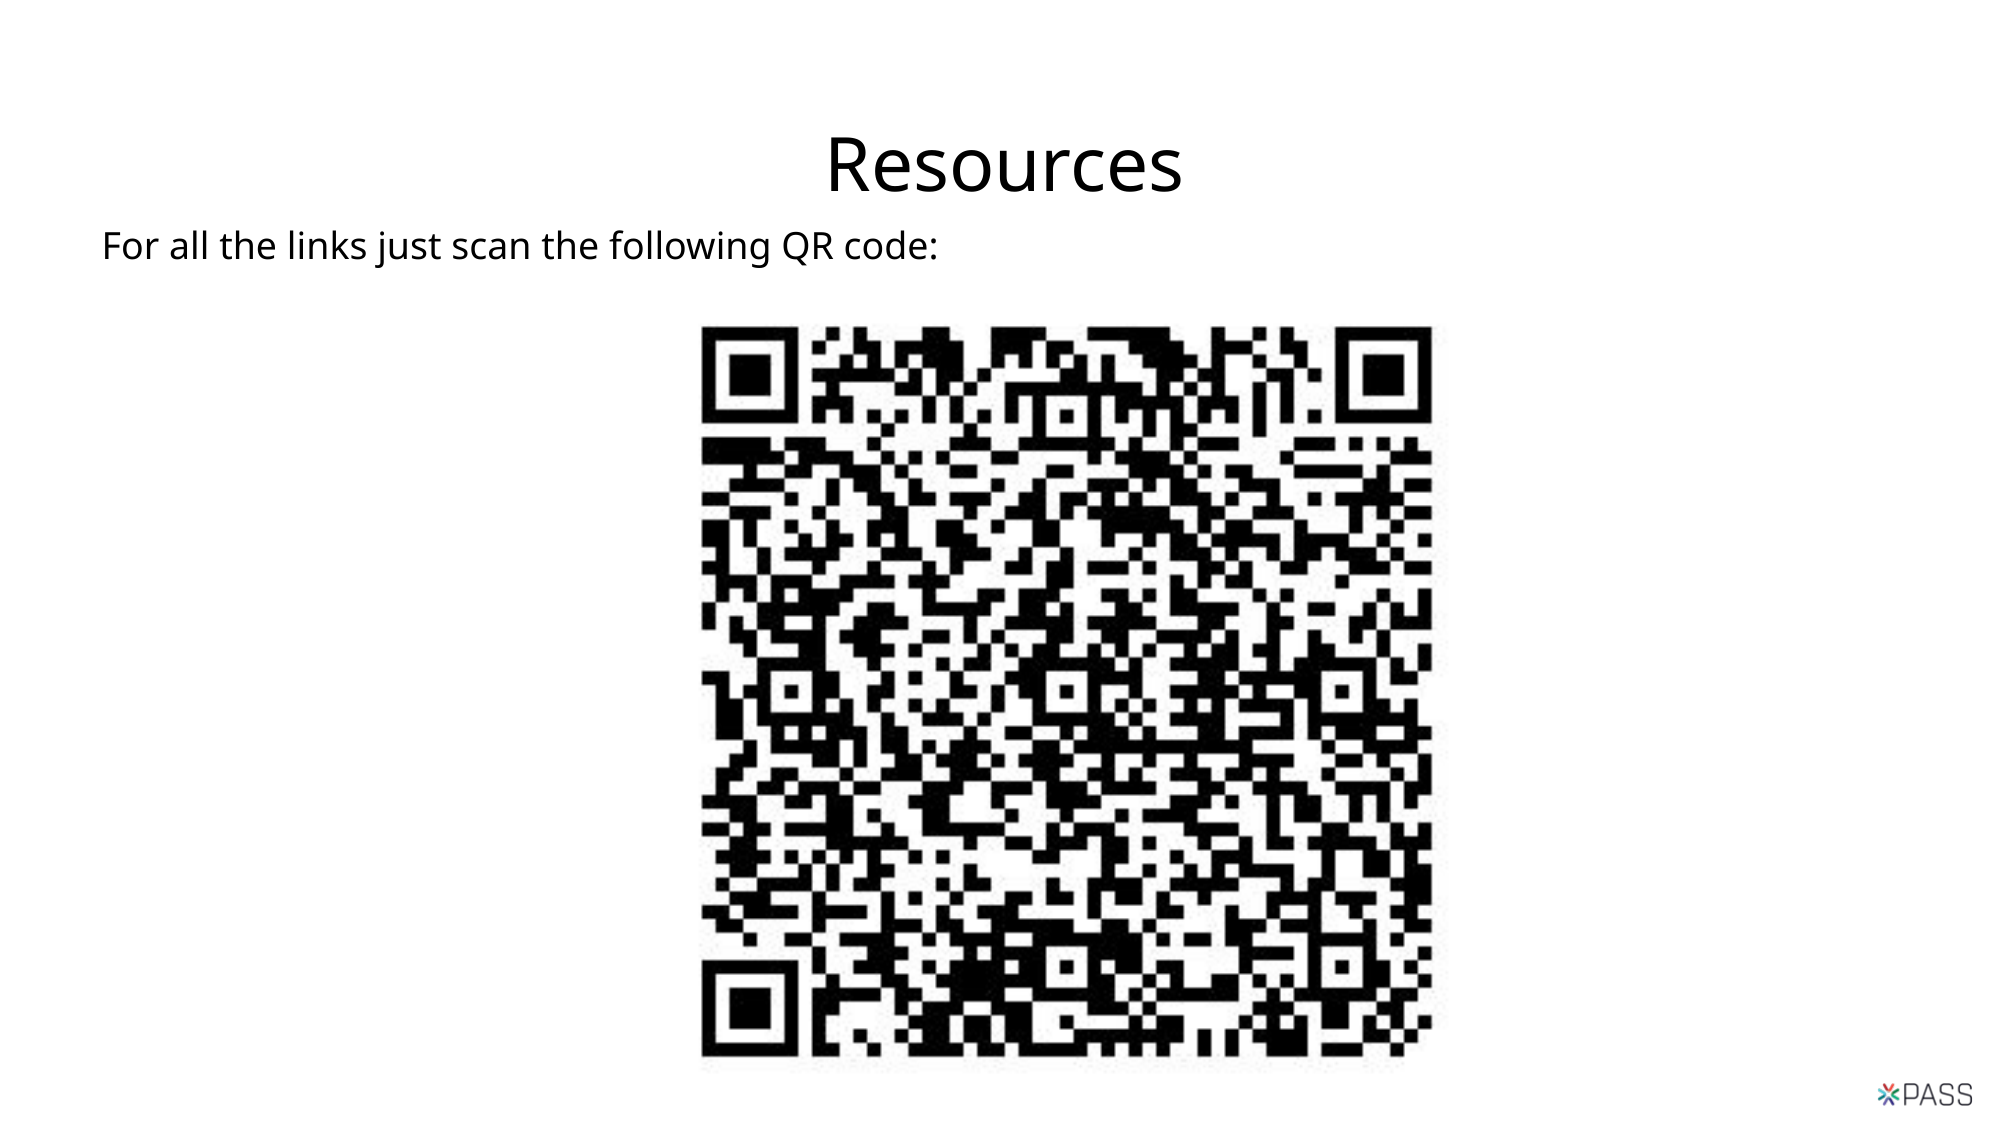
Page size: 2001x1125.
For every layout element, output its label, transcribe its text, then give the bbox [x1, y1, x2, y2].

picture [656, 281, 1482, 1107]
text_box For all the links just scan the following QR code: [86, 214, 1069, 312]
picture [1863, 1079, 1987, 1110]
title Resources [86, 67, 1923, 215]
